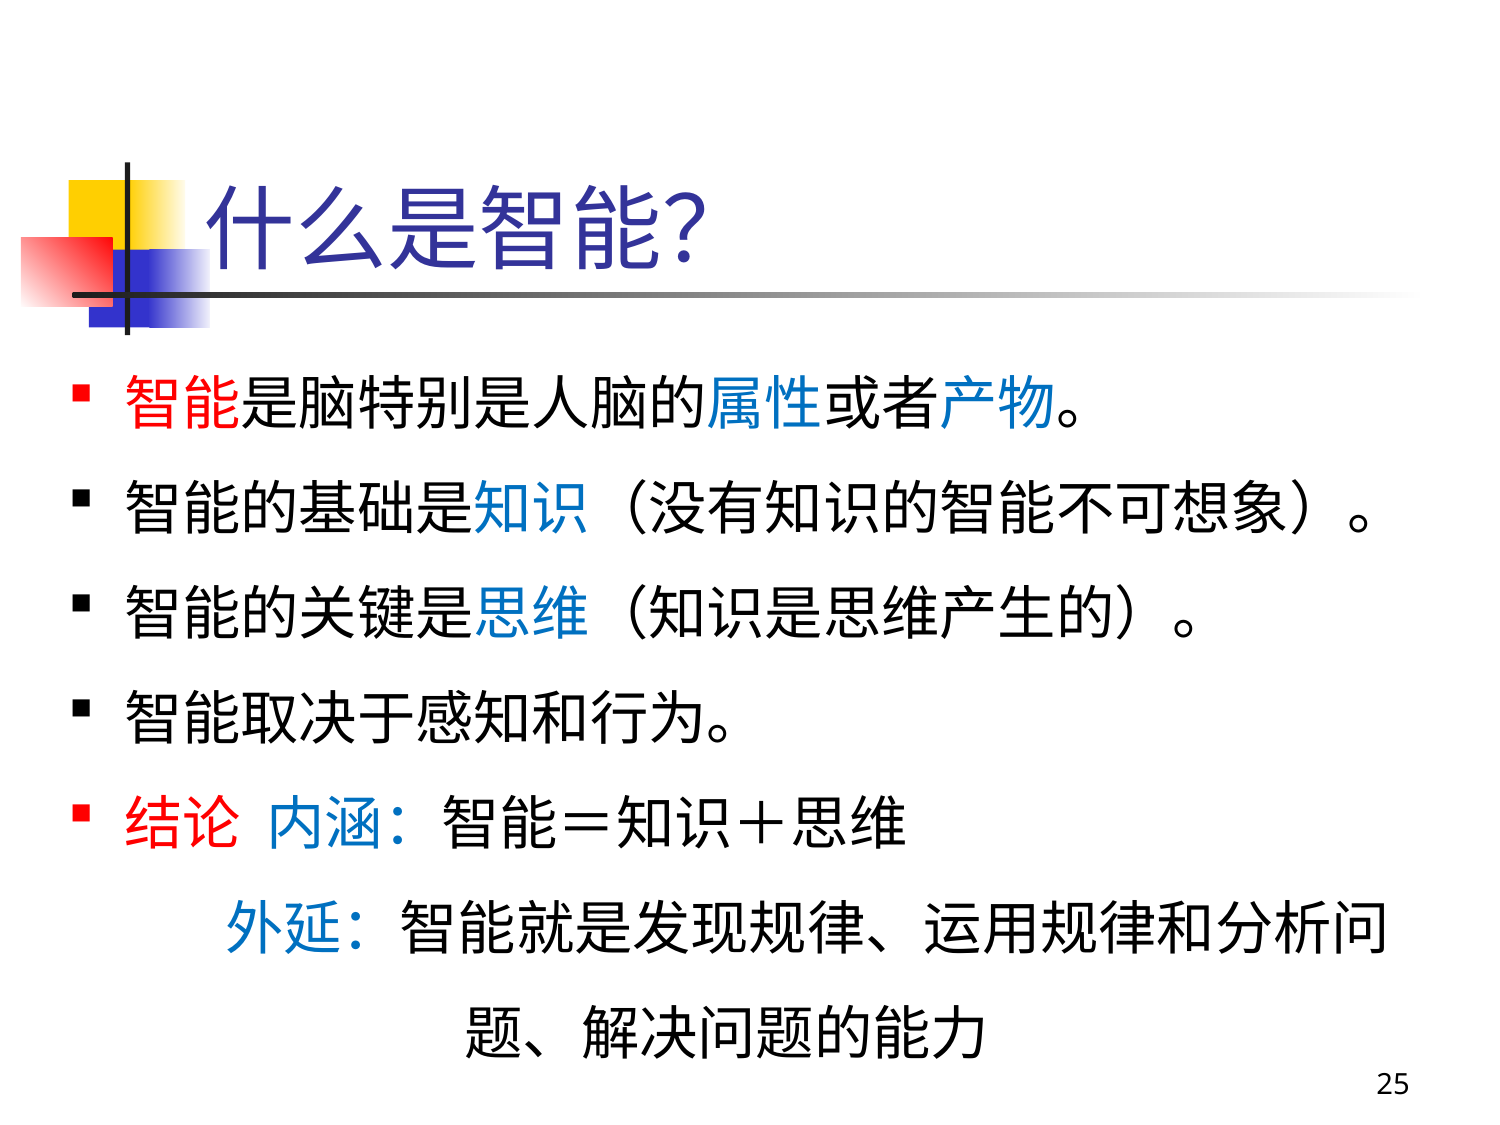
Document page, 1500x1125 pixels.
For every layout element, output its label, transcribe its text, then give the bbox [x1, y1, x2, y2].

title 什么是智能？ [188, 101, 1468, 288]
text_box 智能是脑特别是人脑的属性或者产物。 智能的基础是知识（没有知识的智能不可想象）。 智能的关键是思维（知识是思维产生的）。 智能取决于感知和行为。 结论 内涵：智能＝知识＋思维 外延：智能就是发现规律、运用规律和分析问 题、解决问题的能力 [53, 288, 1468, 1063]
slide_number 25 [1112, 1063, 1426, 1113]
